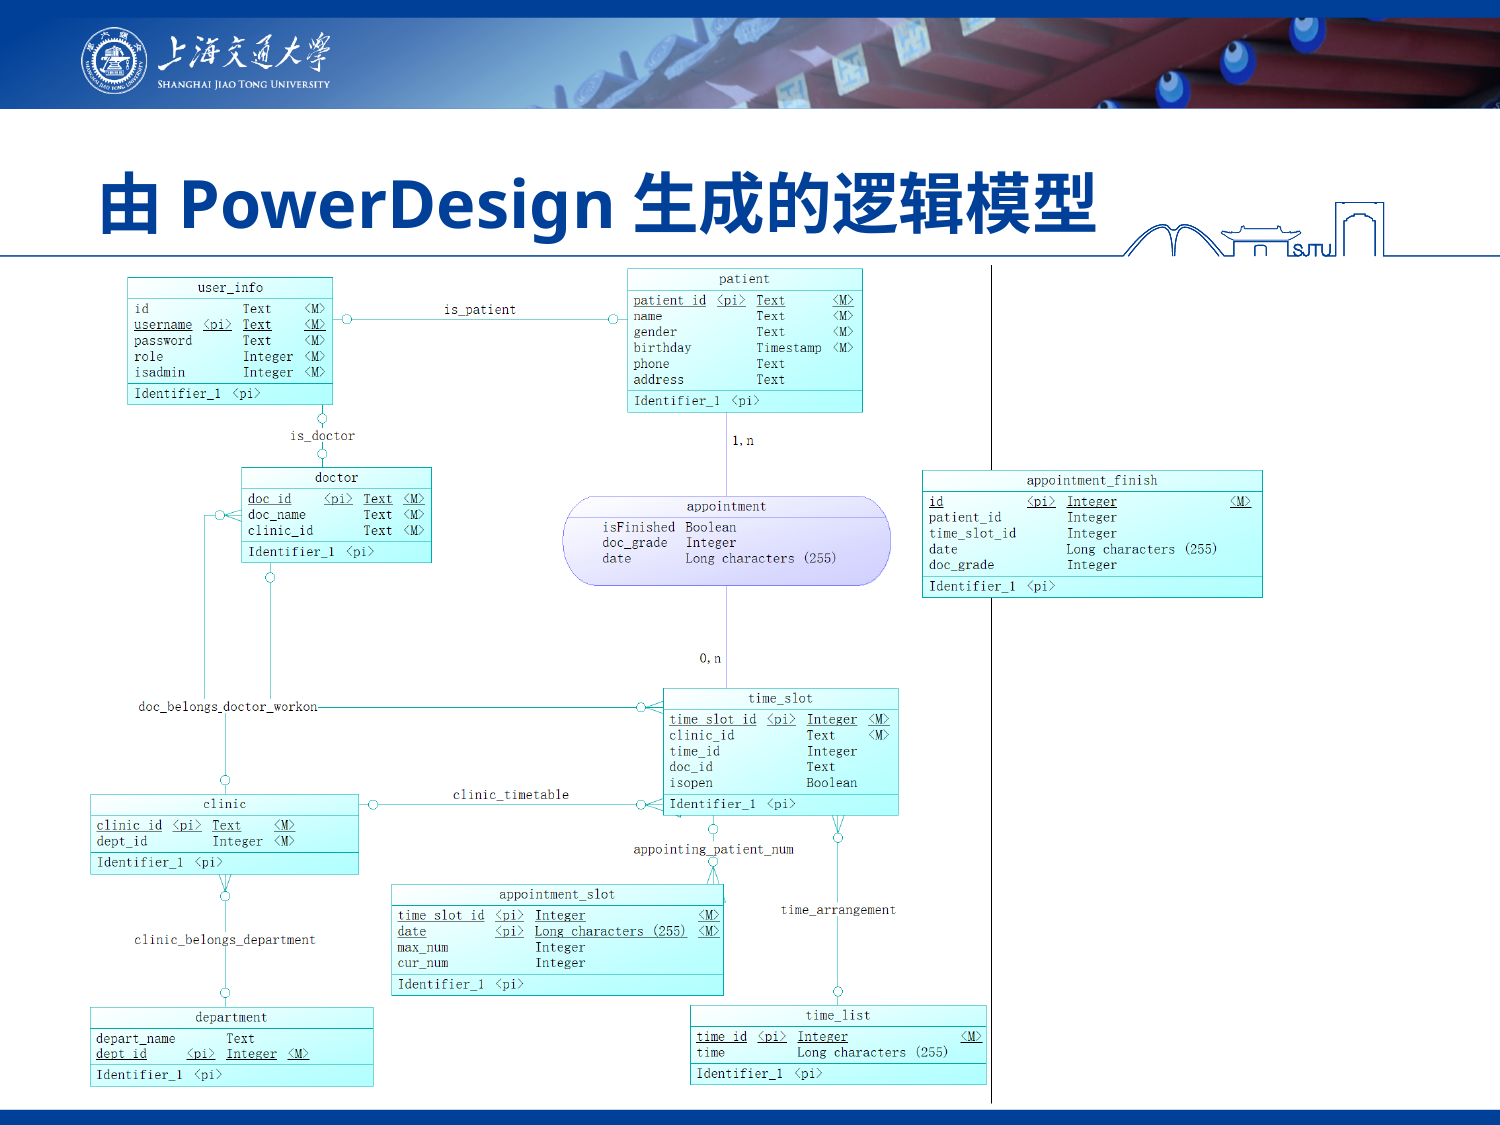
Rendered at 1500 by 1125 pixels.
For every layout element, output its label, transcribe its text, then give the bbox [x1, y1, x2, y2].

title 由PowerDesign生成的逻辑模型 [81, 159, 1455, 254]
picture [87, 265, 1271, 1104]
picture [0, 18, 1500, 109]
